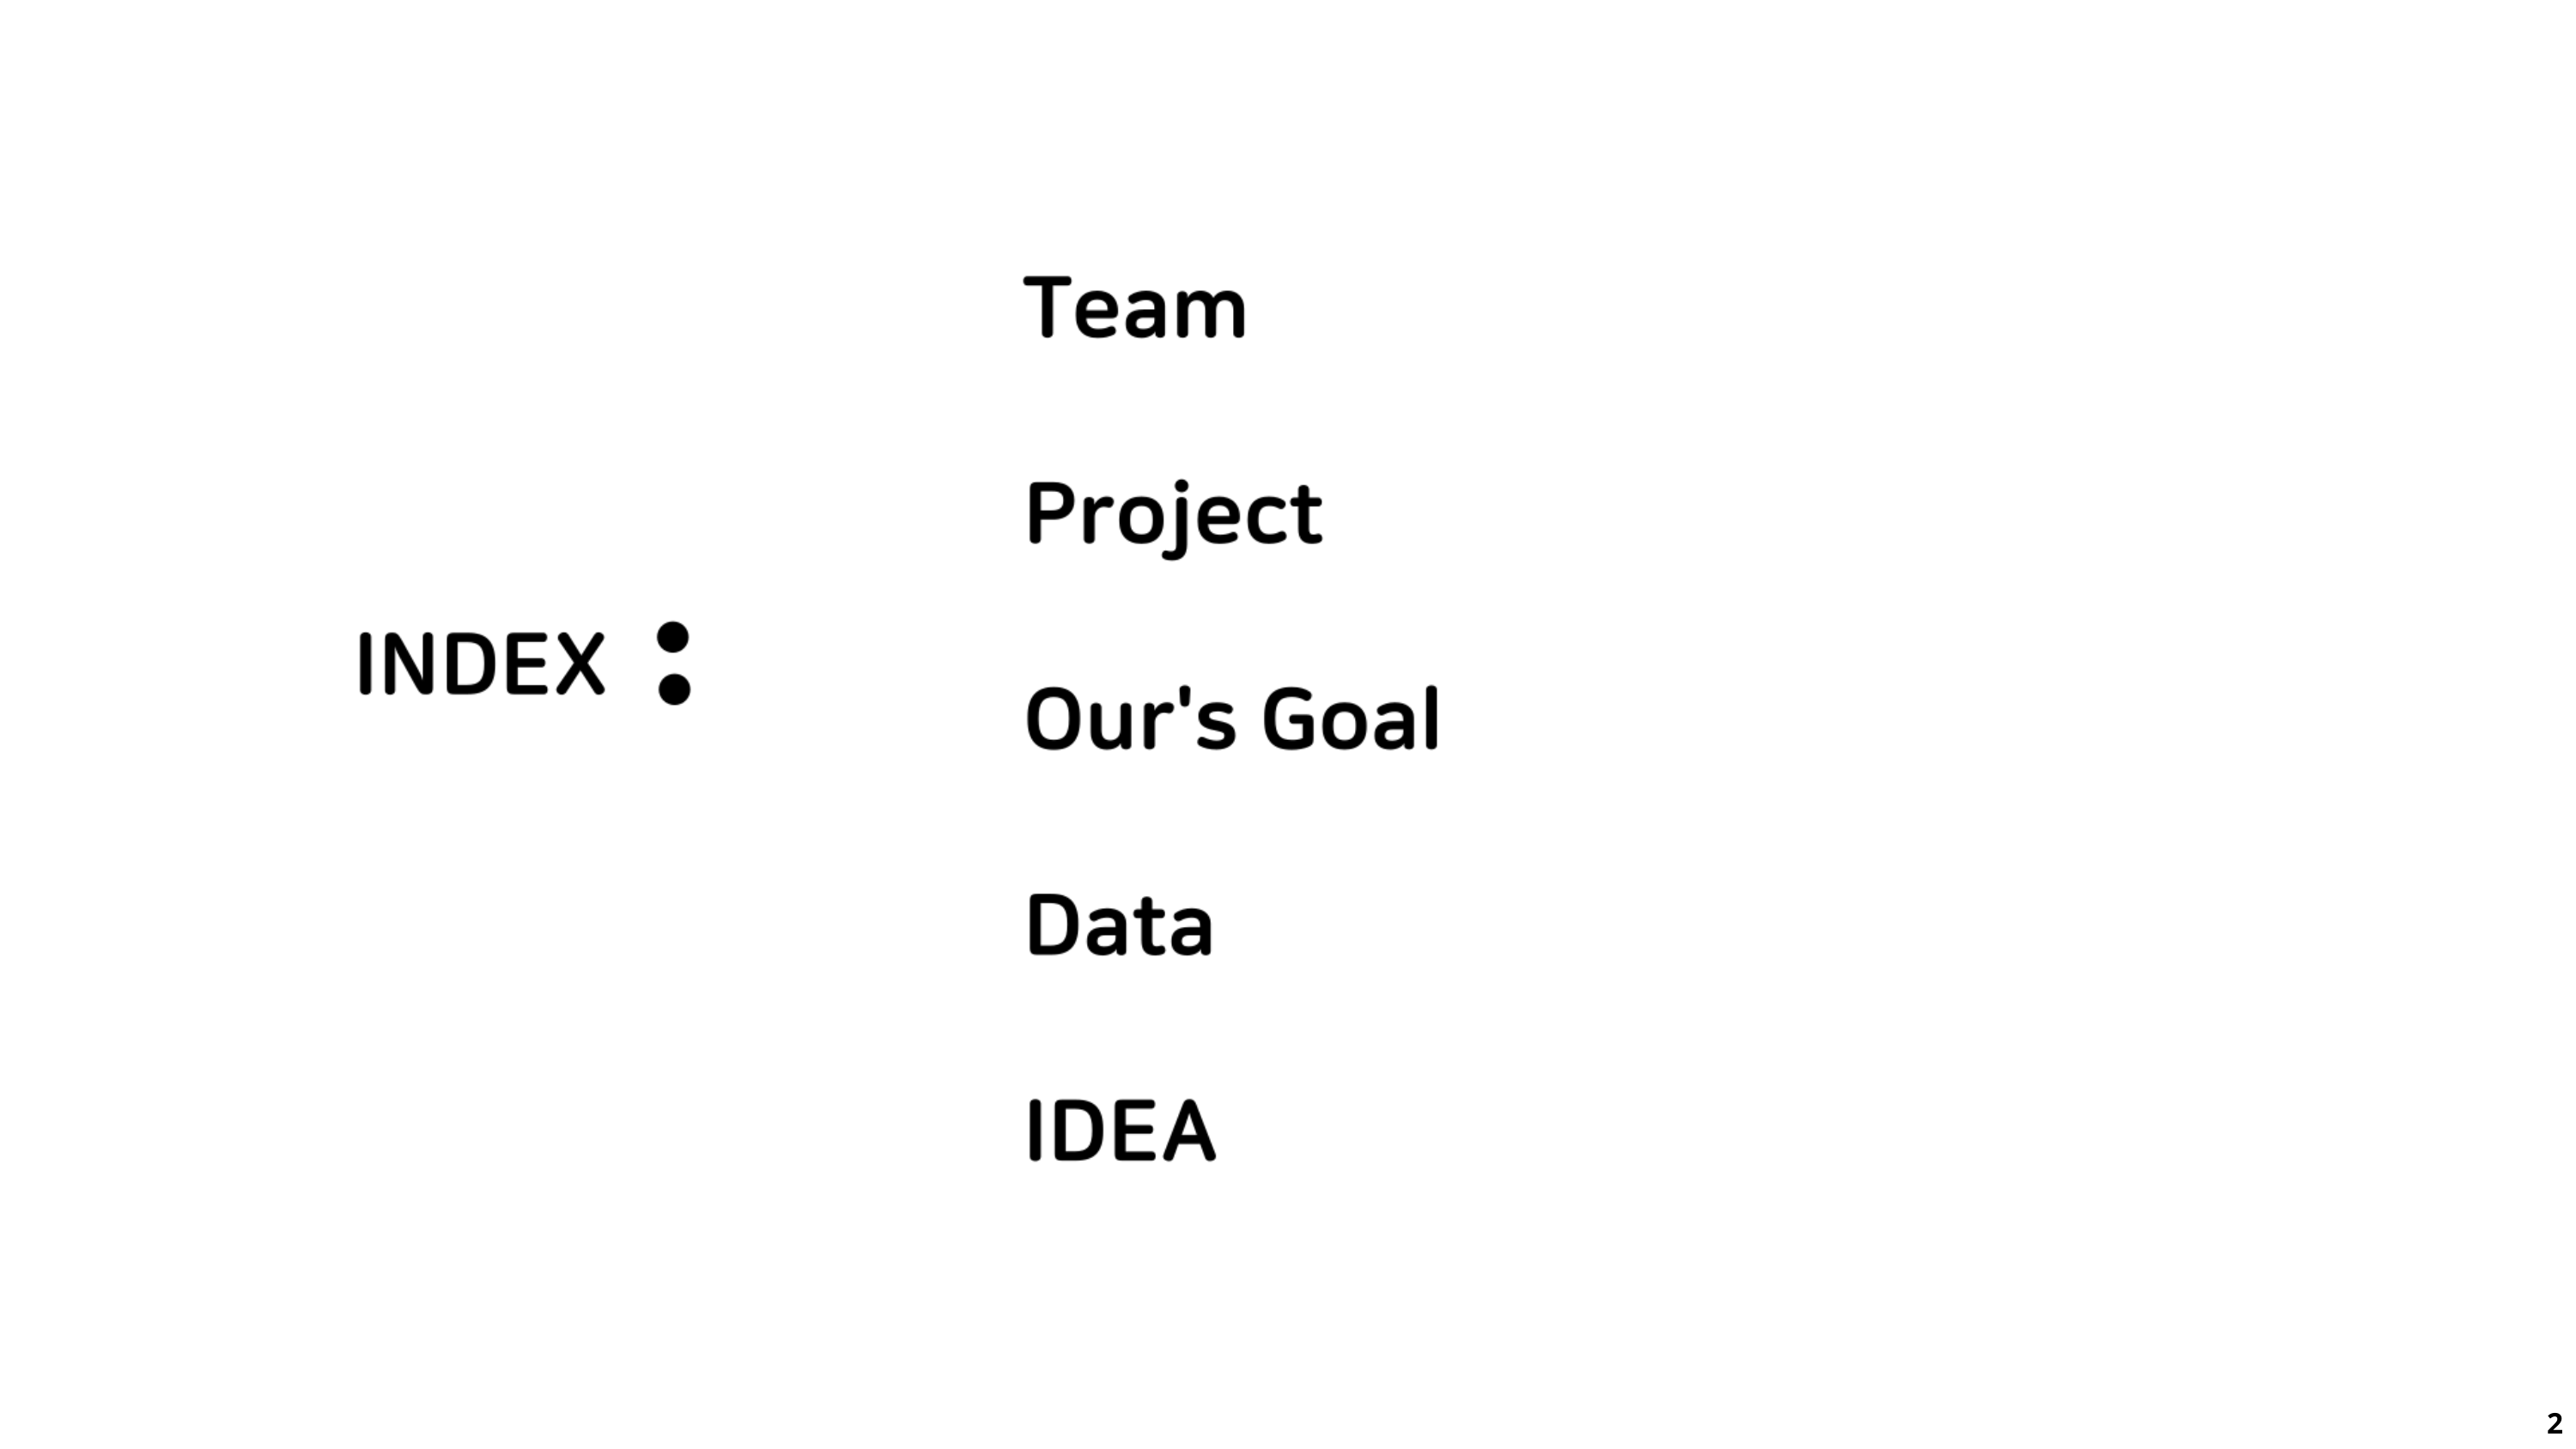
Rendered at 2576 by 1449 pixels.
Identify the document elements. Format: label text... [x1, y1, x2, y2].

picture [1010, 239, 1477, 1201]
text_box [330, 595, 710, 734]
text_box 2 [2346, 1391, 2576, 1449]
